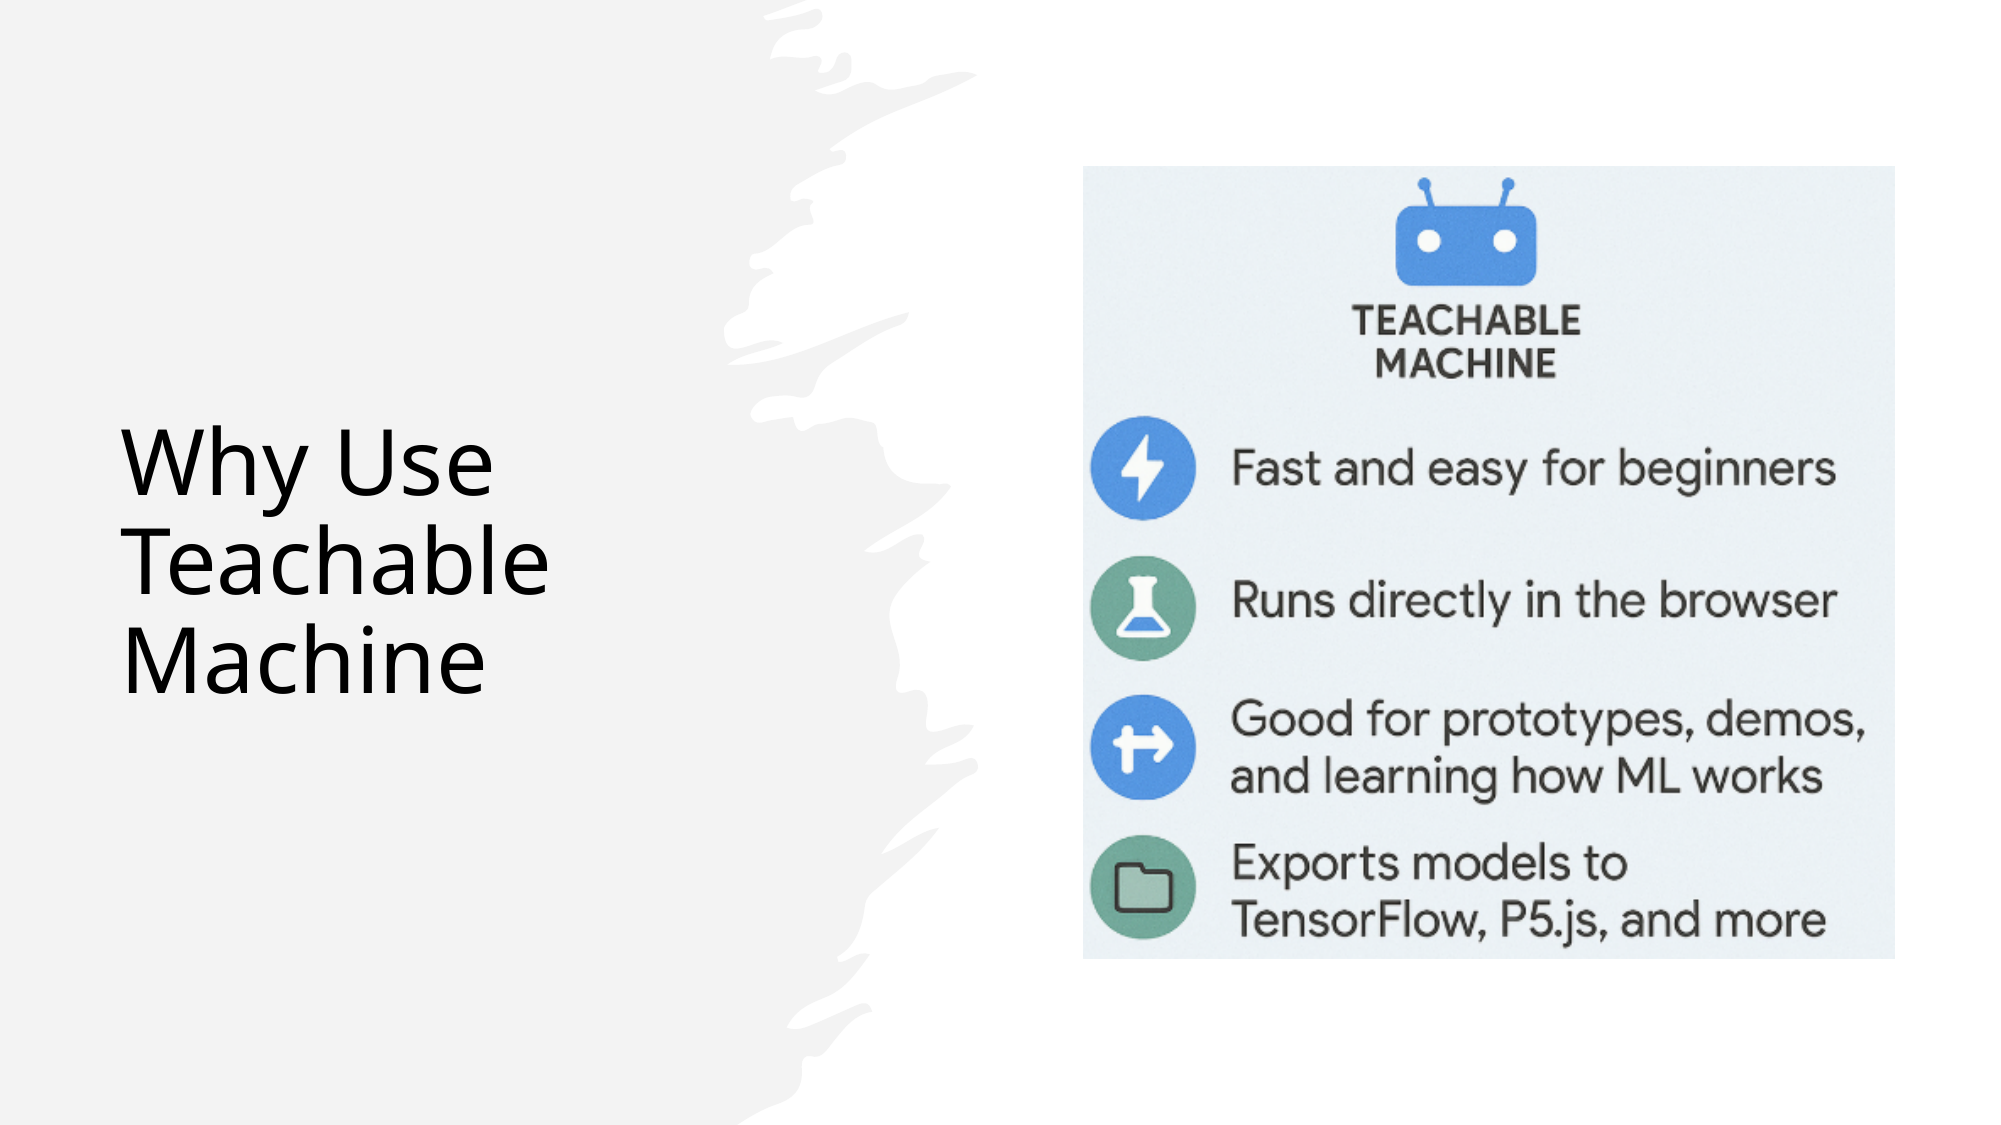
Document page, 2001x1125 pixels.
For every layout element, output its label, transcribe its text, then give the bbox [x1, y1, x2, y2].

text_box [739, 0, 2000, 1125]
picture [1083, 165, 1895, 960]
text_box [0, 0, 979, 1125]
title Why Use Teachable Machine [105, 105, 864, 722]
